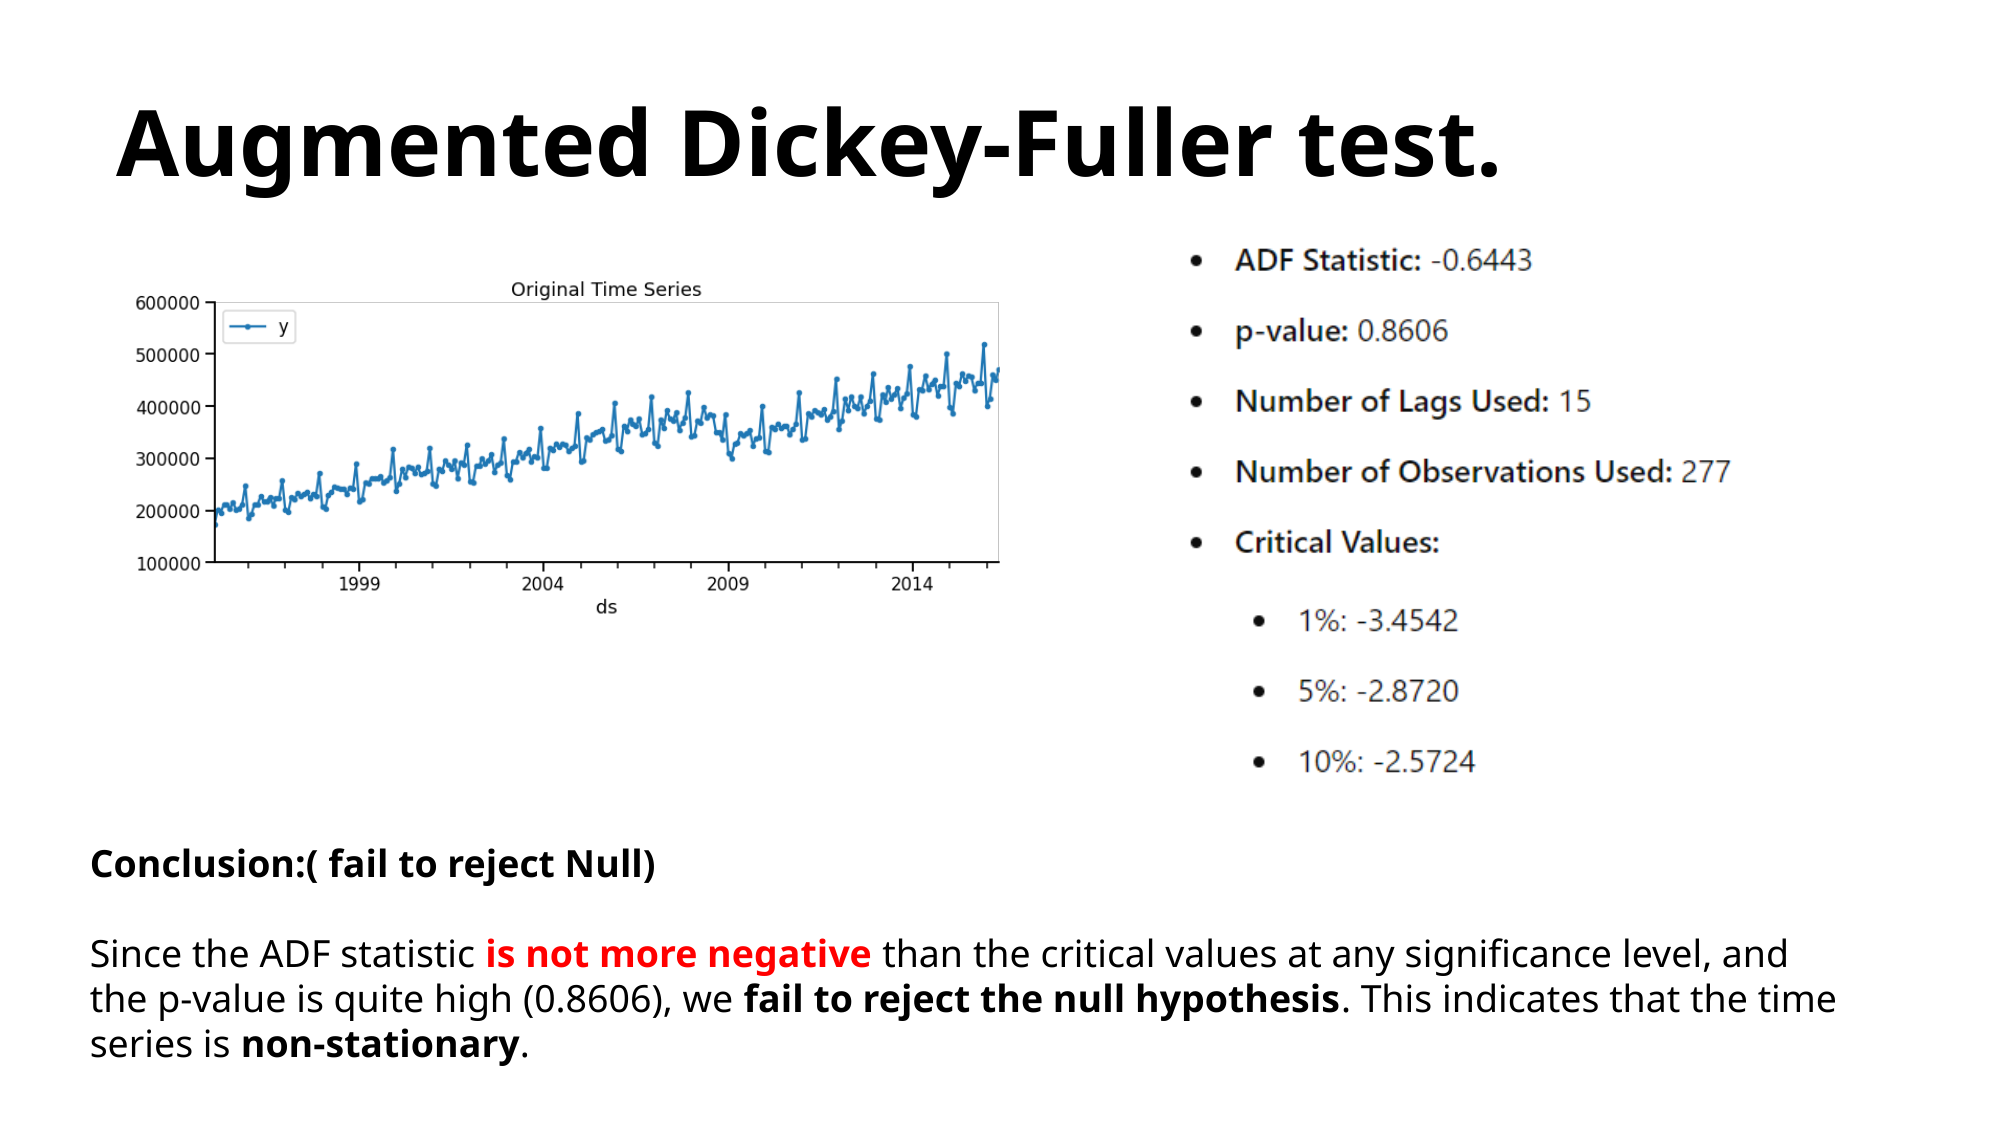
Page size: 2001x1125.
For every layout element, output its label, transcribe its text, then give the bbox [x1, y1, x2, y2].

title Augmented Dickey-Fuller test. [116, 84, 1884, 196]
picture [128, 274, 1006, 626]
picture [1141, 224, 1866, 810]
